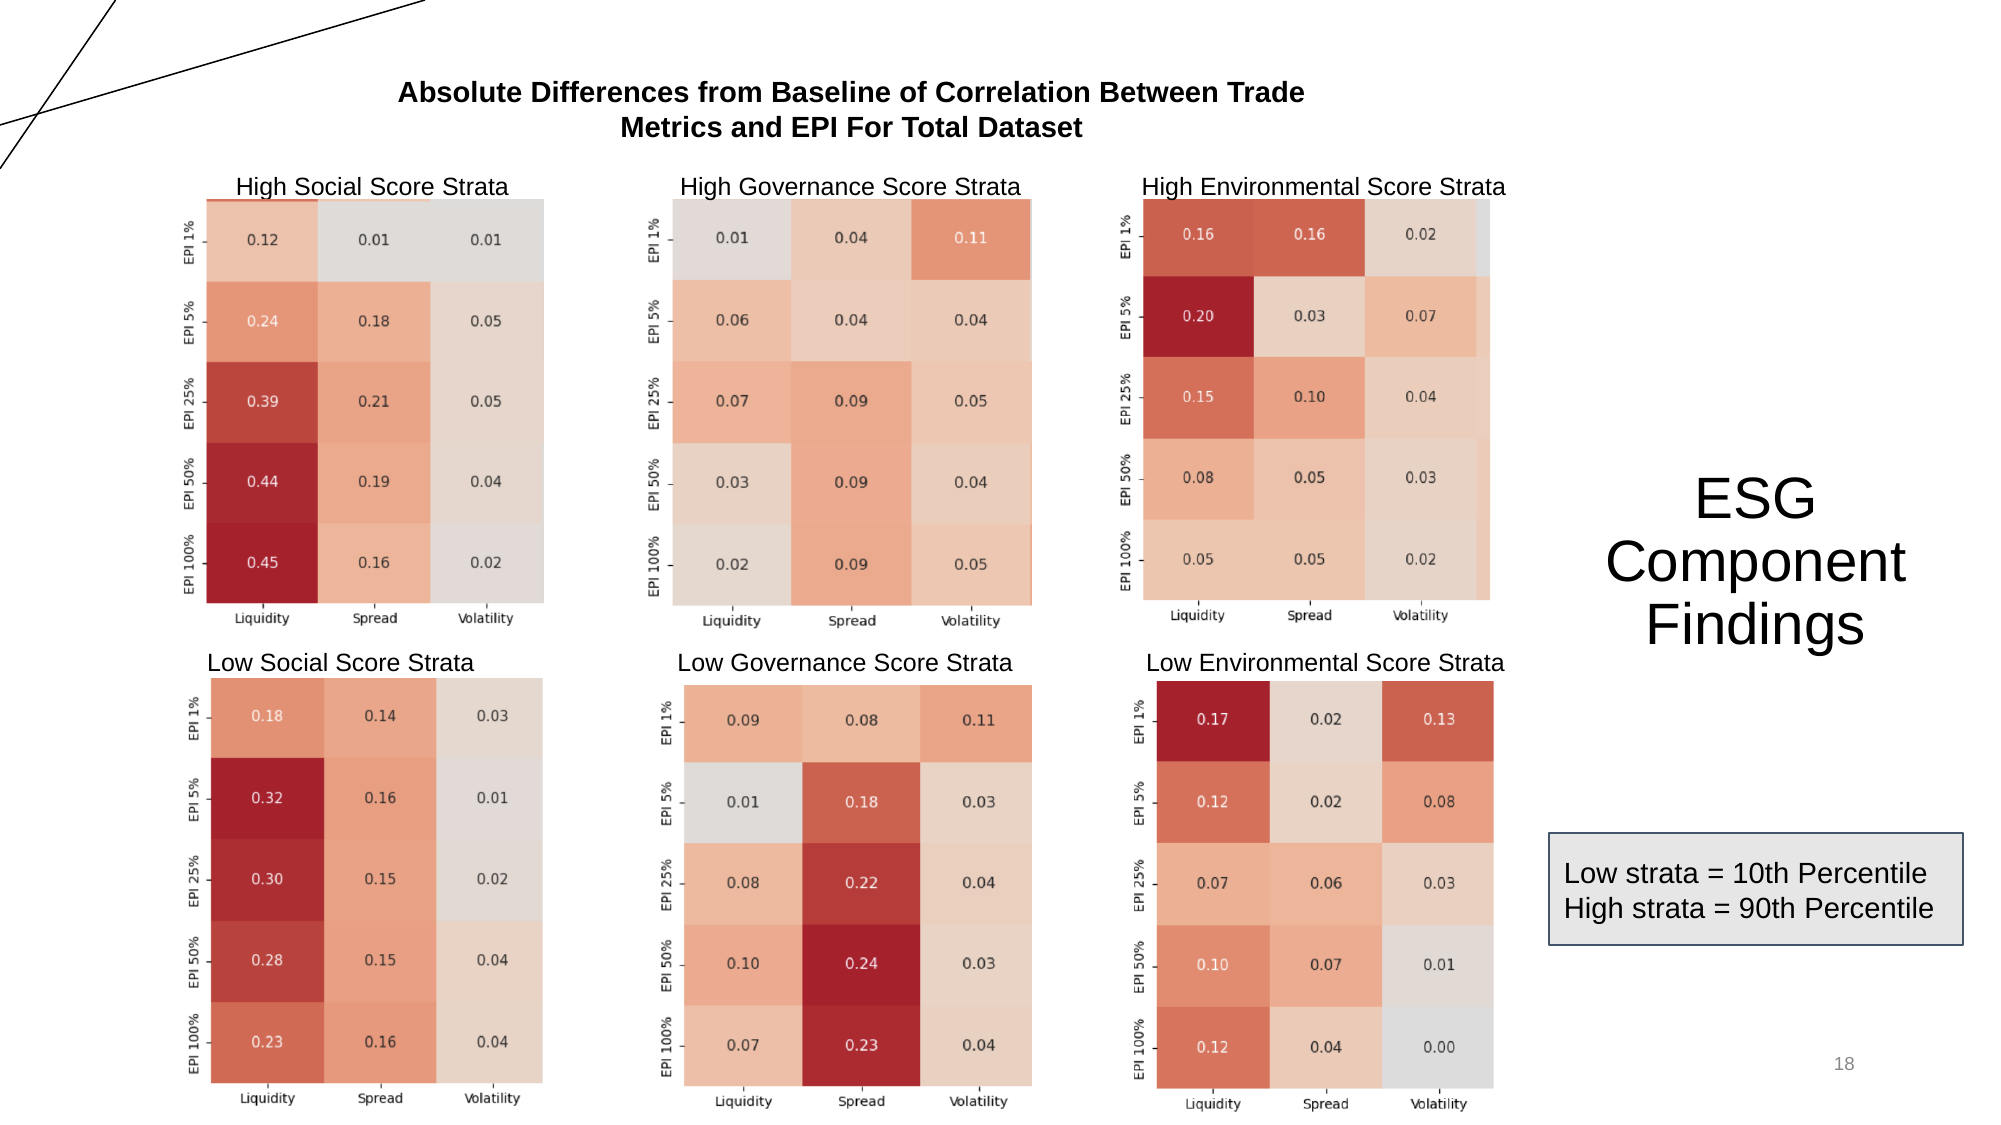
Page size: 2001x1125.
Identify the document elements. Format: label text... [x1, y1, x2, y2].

title ESG Component Findings [1546, 453, 1966, 672]
text_box High Social Score Strata [220, 154, 600, 215]
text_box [1125, 631, 1636, 1113]
slide_number ‹#› [1640, 1032, 1870, 1093]
text_box High Governance Score Strata [665, 154, 1139, 215]
picture [629, 198, 1033, 632]
picture [1088, 199, 1491, 632]
text_box Absolute Differences from Baseline of Correlation Between Trade Metrics and EPI For Total Dataset [378, 58, 1326, 119]
picture [175, 199, 545, 631]
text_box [163, 631, 572, 1111]
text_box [633, 631, 1113, 1111]
text_box Low strata = 10th Percentile High strata = 90th Percentile [1640, 833, 1963, 946]
text_box High Environmental Score Strata [1119, 155, 1647, 240]
